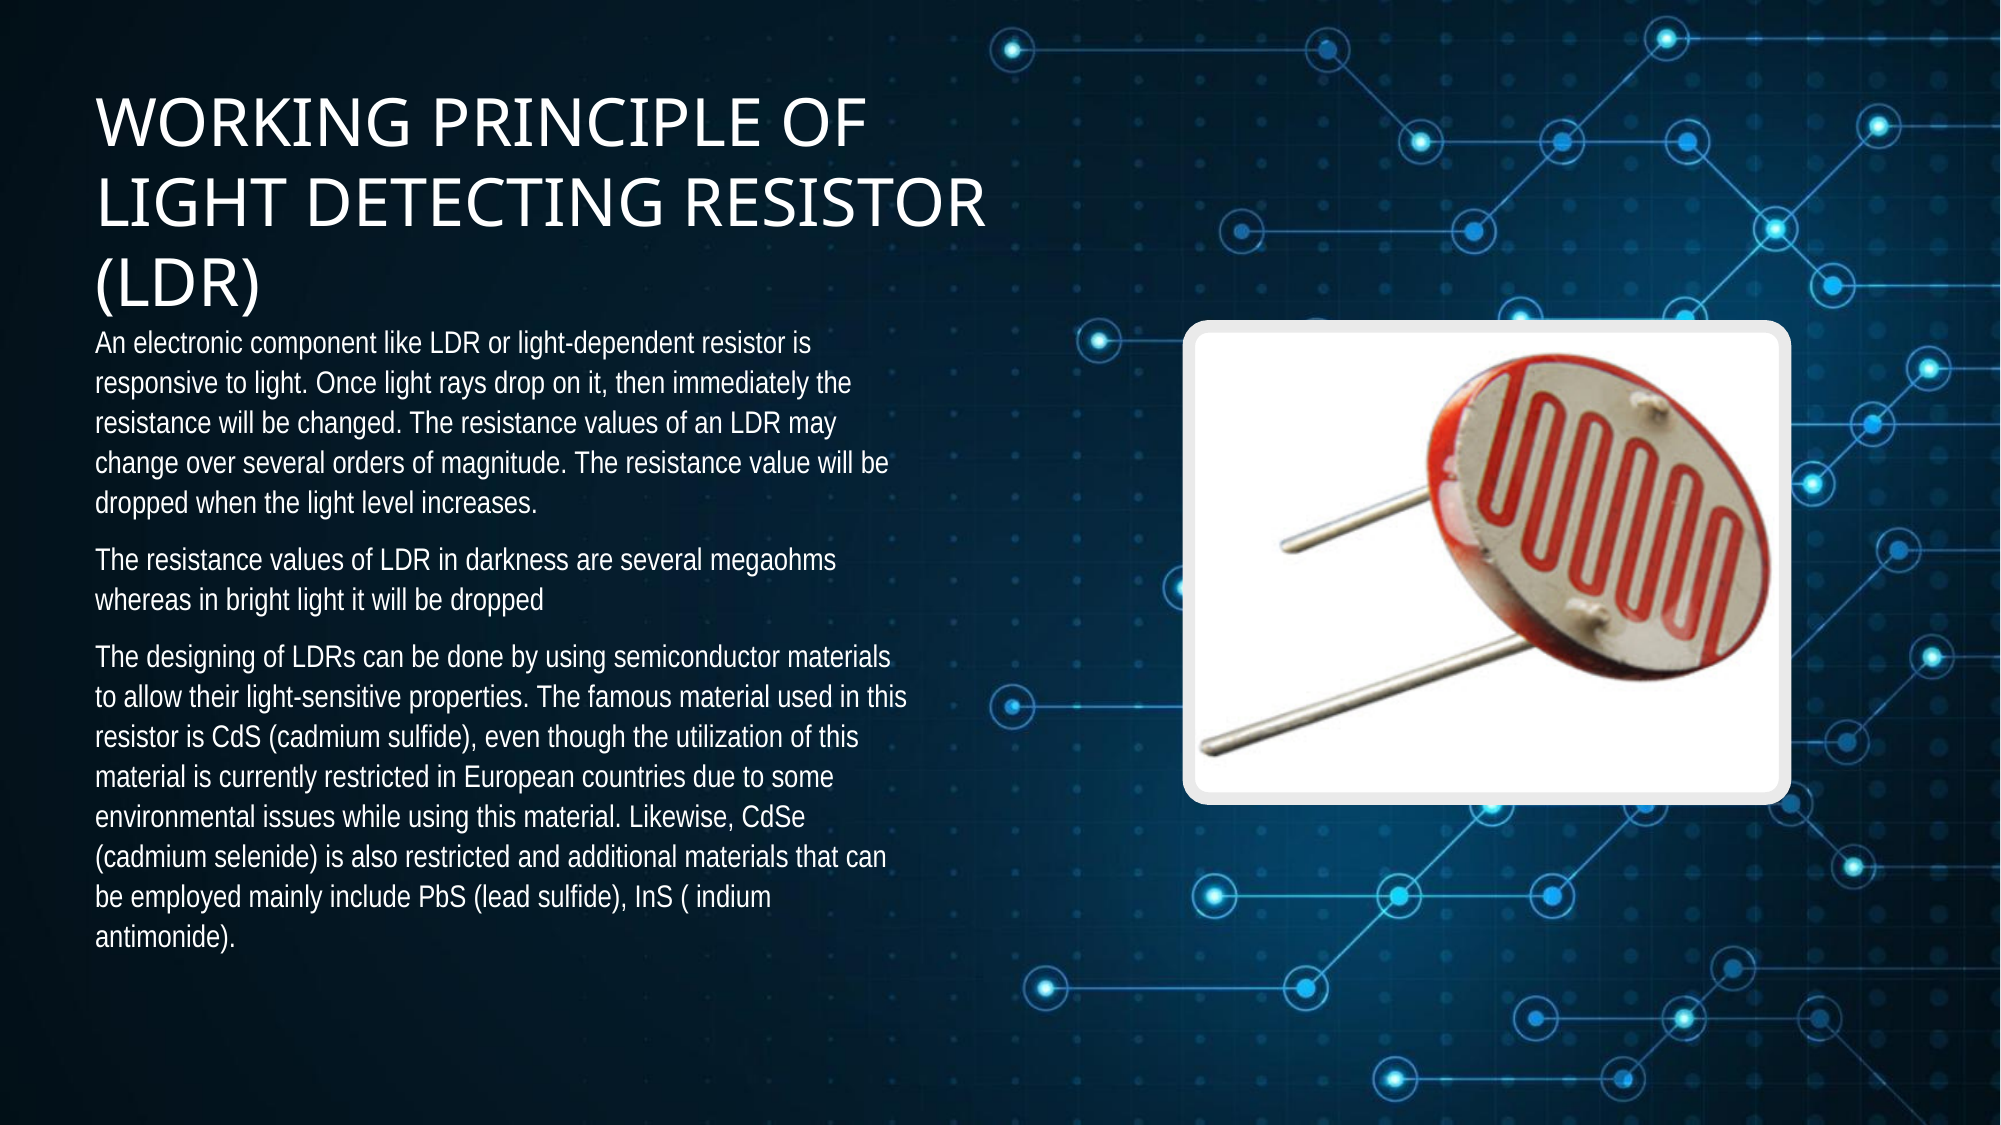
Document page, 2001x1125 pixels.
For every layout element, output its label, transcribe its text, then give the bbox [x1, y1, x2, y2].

picture [0, 0, 2001, 1125]
text_box WORKING PRINCIPLE OF LIGHT DETECTING RESISTOR (LDR) [80, 72, 1080, 328]
text_box An electronic component like LDR or light-dependent resistor is responsive to light. Once light rays drop on it, then immediately the resistance will be changed. The resistance values of an LDR may change over several orders of magnitude. The resistance value will be dropped when the light level increases. The resistance values of LDR in darkness are several megaohms whereas in bright light it will be dropped The designing of LDRs can be done by using semiconductor materials to allow their light-sensitive properties. The famous material used in this resistor is CdS (cadmium sulfide), even though the utilization of this material is currently restricted in European countries due to some environmental issues while using this material. Likewise, CdSe (cadmium selenide) is also restricted and additional materials that can be employed mainly include PbS (lead sulfide), InS ( indium antimonide). [80, 312, 924, 962]
